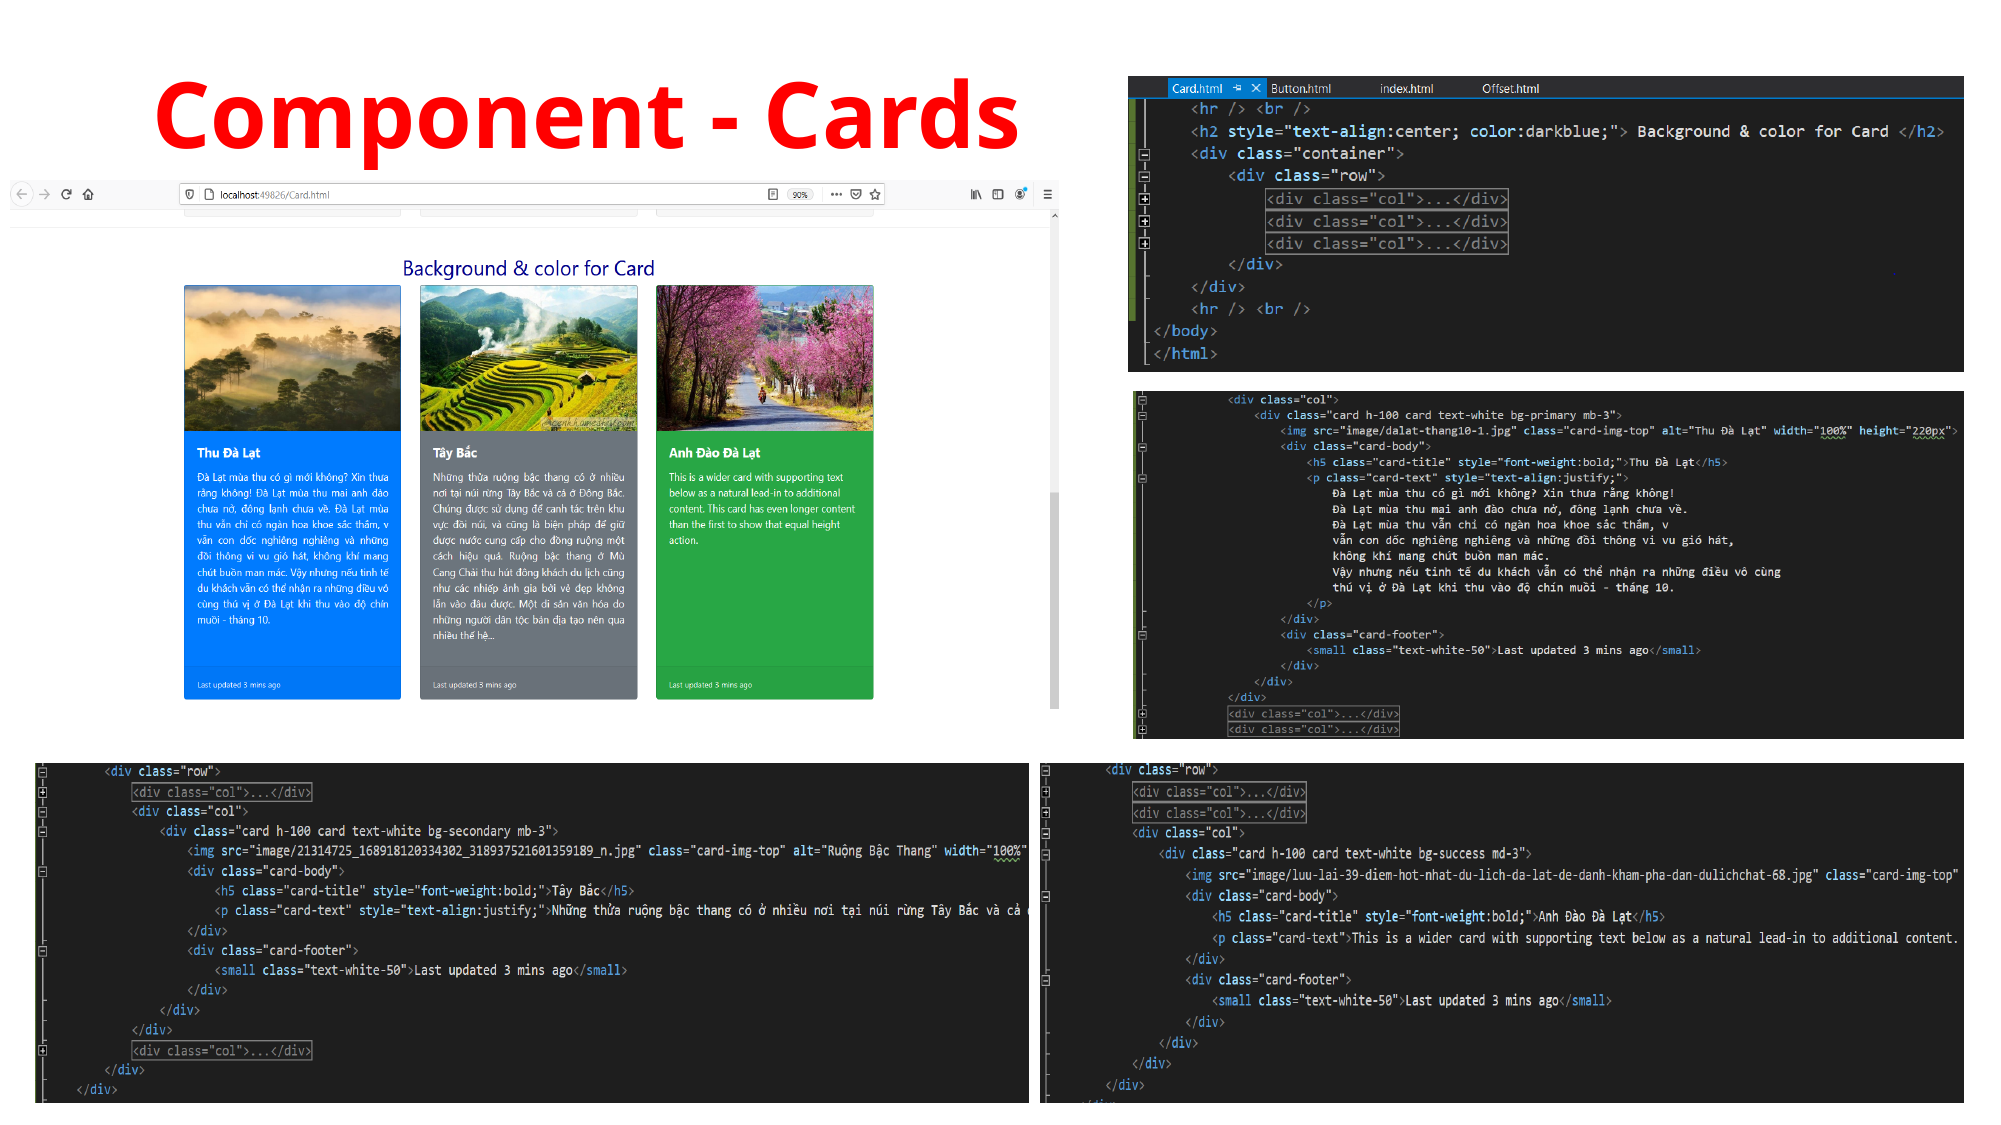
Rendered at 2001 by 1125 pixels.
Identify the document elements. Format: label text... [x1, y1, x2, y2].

picture [10, 180, 1059, 709]
title Component - Cards [137, 9, 1863, 228]
picture [1039, 763, 1964, 1103]
picture [35, 763, 1029, 1103]
picture [1128, 76, 1964, 372]
picture [1133, 391, 1964, 739]
